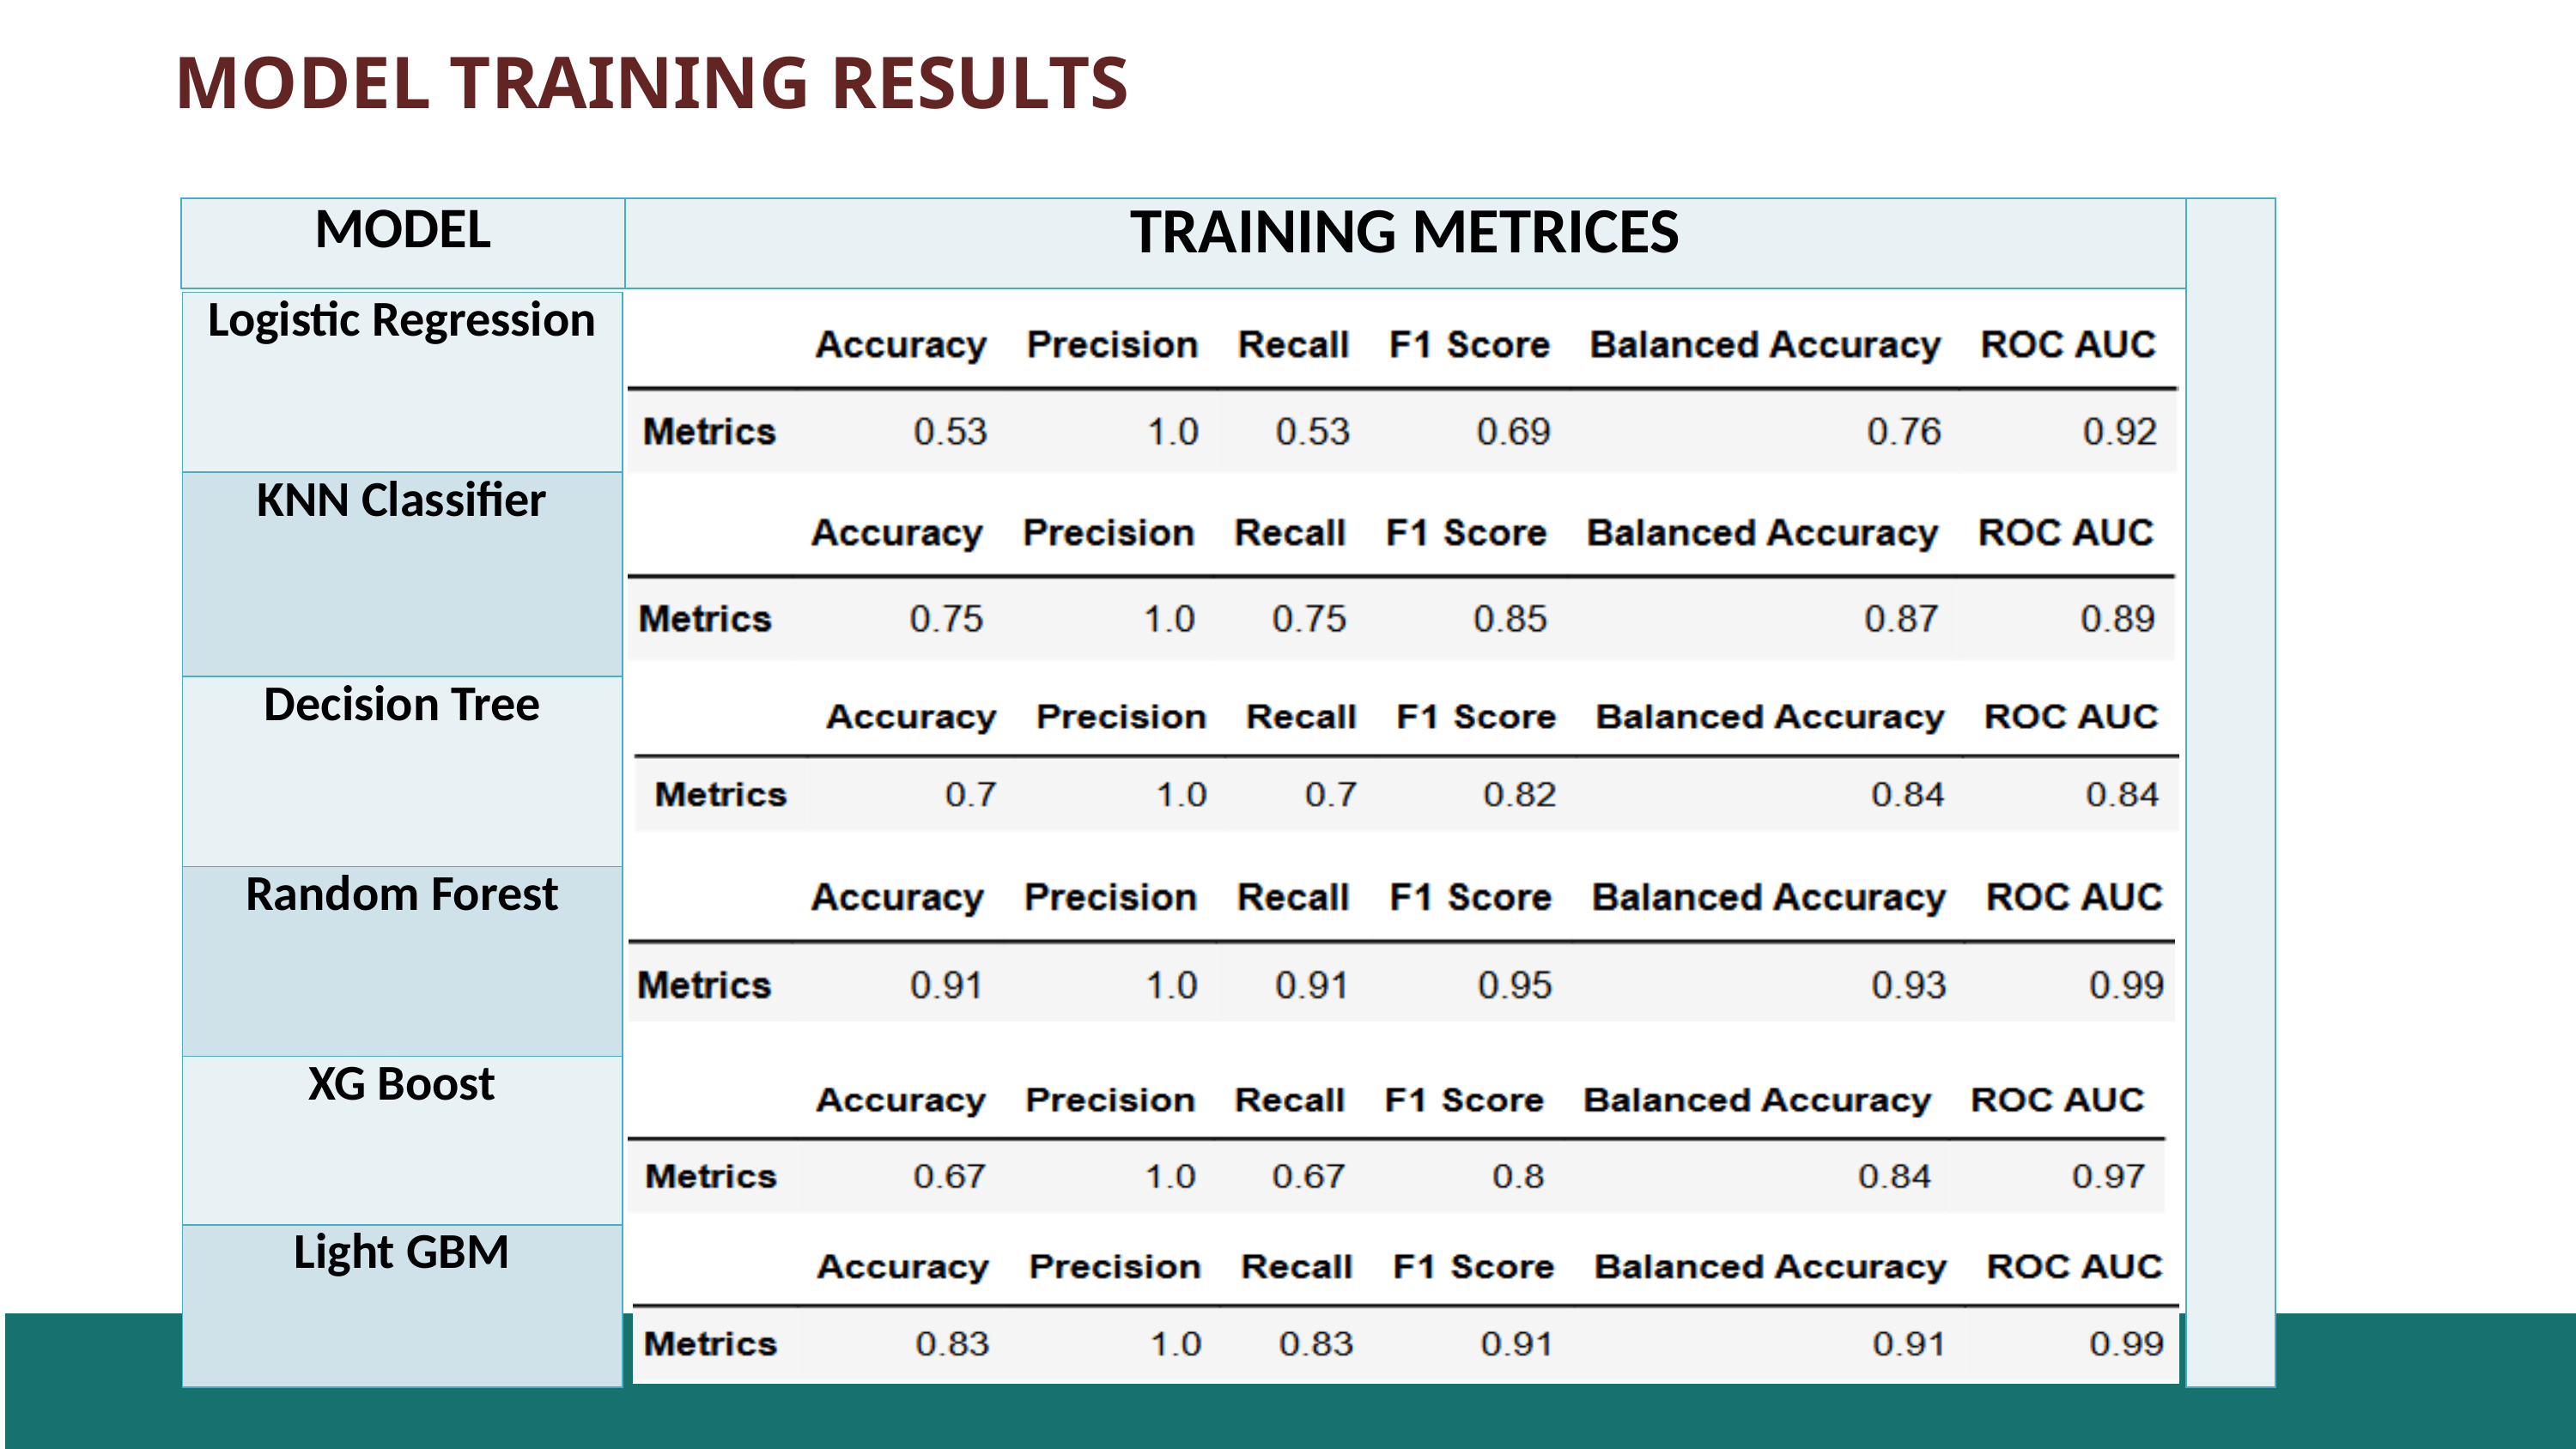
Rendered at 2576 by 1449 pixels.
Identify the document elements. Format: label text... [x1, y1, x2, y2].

picture [628, 1067, 2174, 1215]
table_cell Random Forest [183, 867, 622, 1056]
table_cell Decision Tree [183, 677, 622, 866]
table_header MODEL [182, 199, 624, 288]
picture [628, 309, 2179, 476]
picture [628, 857, 2175, 1022]
picture [628, 495, 2179, 661]
table_header [2187, 199, 2275, 1313]
table_header Logistic Regression [183, 293, 622, 471]
table_cell Light GBM [183, 1226, 622, 1313]
picture [633, 684, 2179, 833]
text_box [4, 1313, 2576, 1449]
table_cell XG Boost [183, 1057, 622, 1224]
text_box MODEL TRAINING RESULTS [161, 31, 1224, 168]
table_cell KNN Classifier [183, 473, 622, 676]
table_header TRAINING METRICES [626, 199, 2185, 288]
picture [632, 1235, 2179, 1384]
